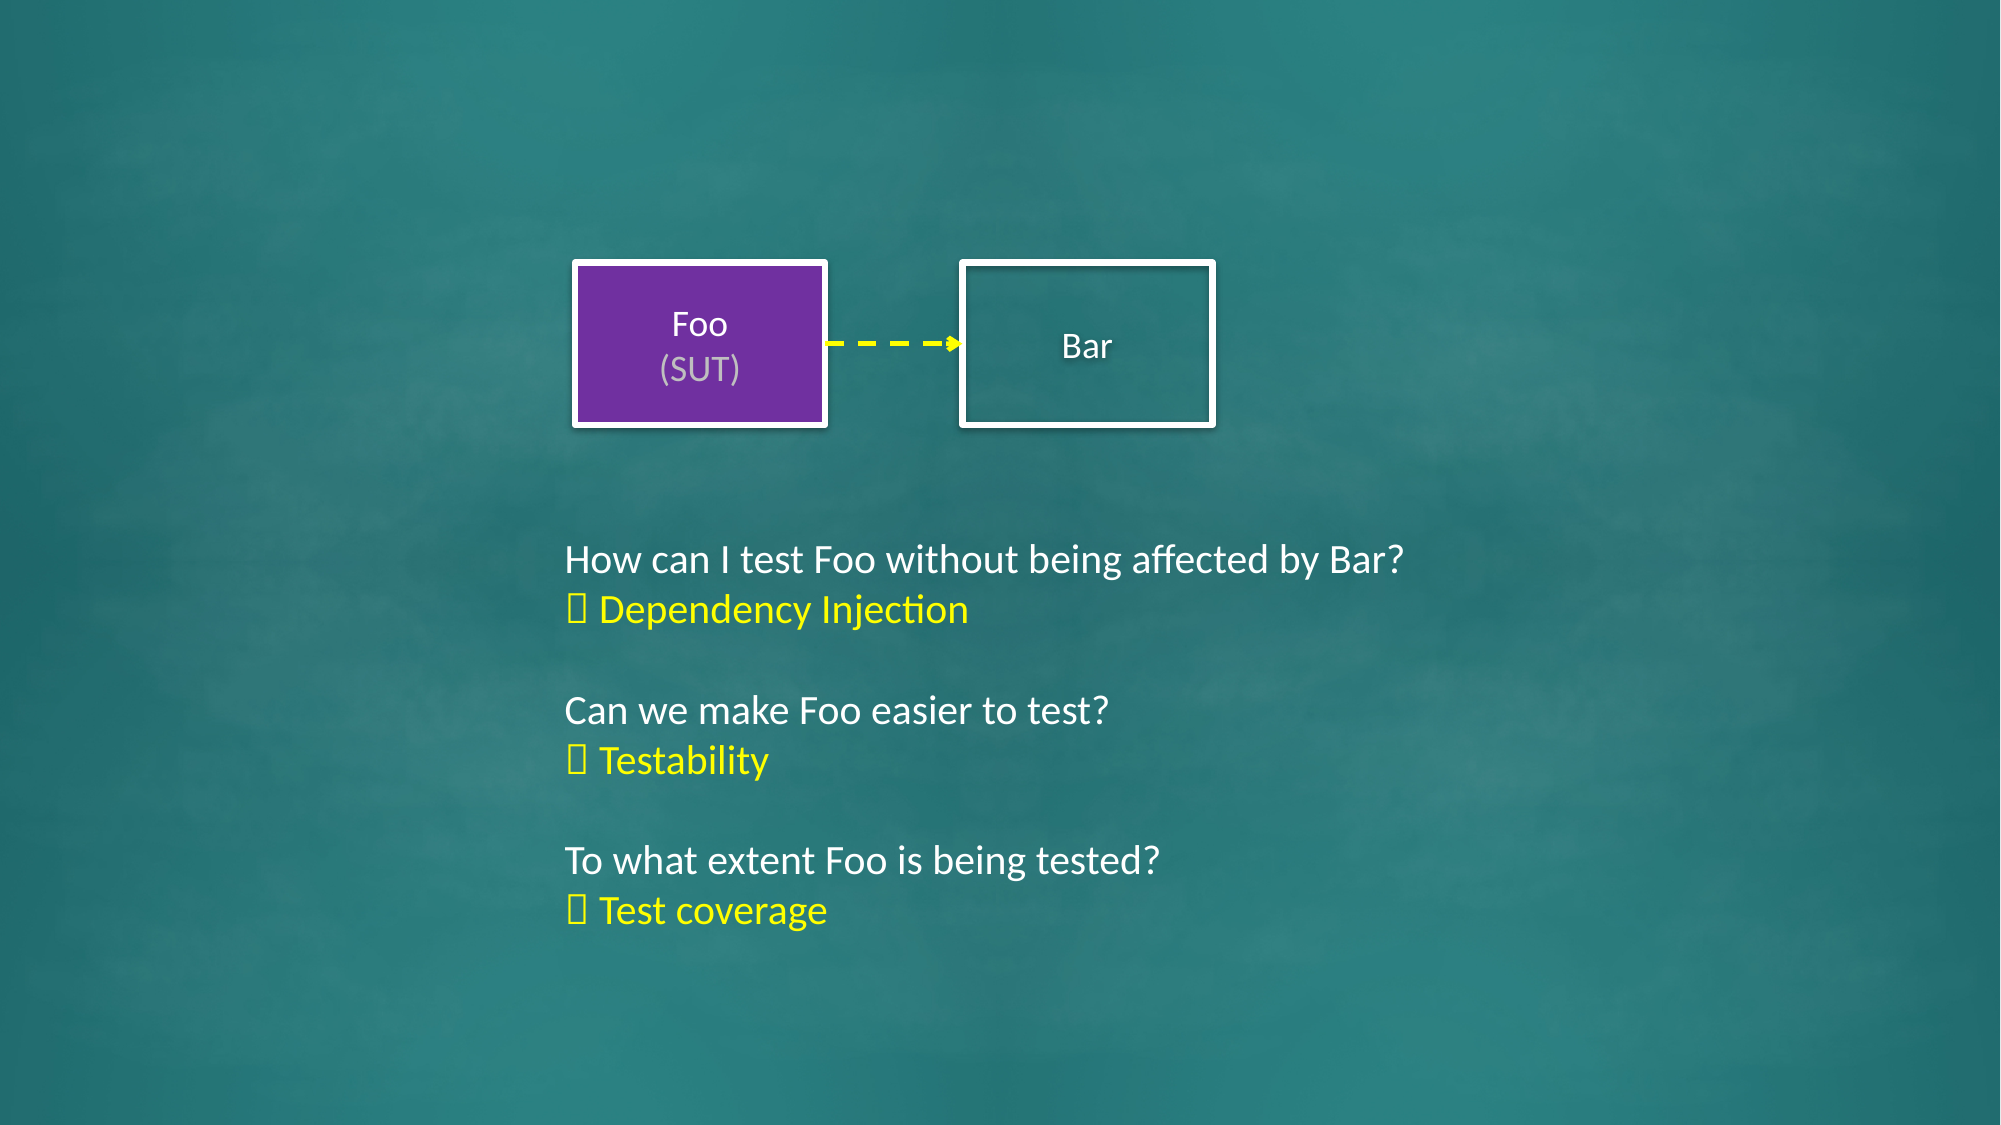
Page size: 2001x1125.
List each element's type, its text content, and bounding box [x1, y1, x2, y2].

text_box Foo (SUT) [572, 259, 828, 428]
text_box How can I test Foo without being affected by Bar?  Dependency Injection Can we make Foo easier to test?  Testability To what extent Foo is being tested?  Test coverage [549, 524, 1438, 940]
text_box Bar [959, 259, 1216, 428]
picture [0, 0, 2001, 1125]
